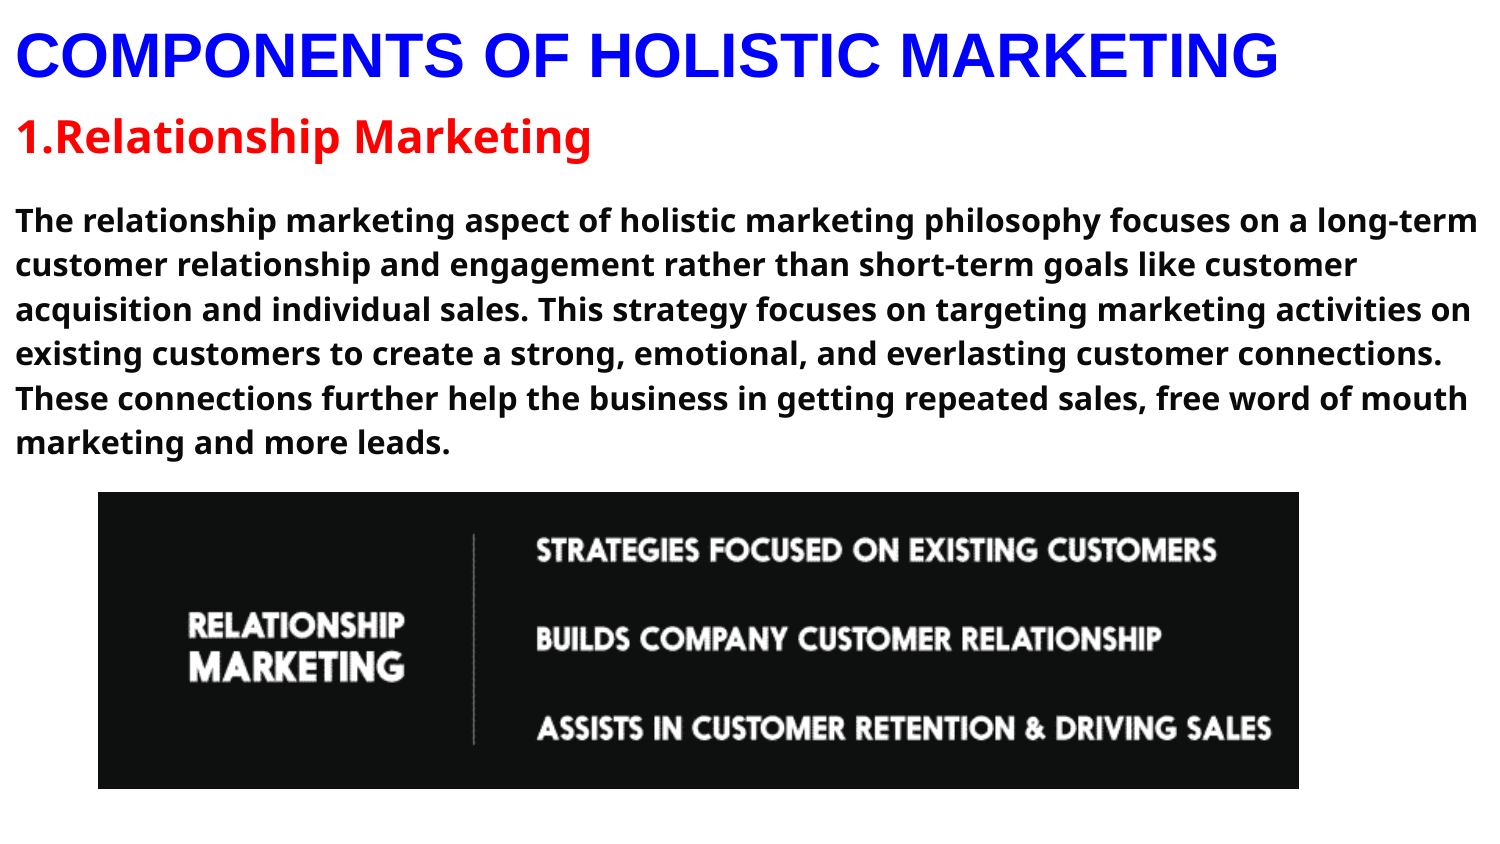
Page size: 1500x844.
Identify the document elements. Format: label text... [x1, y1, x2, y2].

picture [98, 491, 1300, 790]
title COMPONENTS OF HOLISTIC MARKETING [0, 0, 1398, 81]
list 1.Relationship Marketing The relationship marketing aspect of holistic marketing philosophy focuses on a long-term customer relationship and engagement rather than short-term goals like customer acquisition and individual sales. This strategy focuses on targeting marketing activities on existing customers to create a strong, emotional, and everlasting customer connections. These connections further help the business in getting repeated sales, free word of mouth marketing and more leads. [0, 81, 1500, 844]
